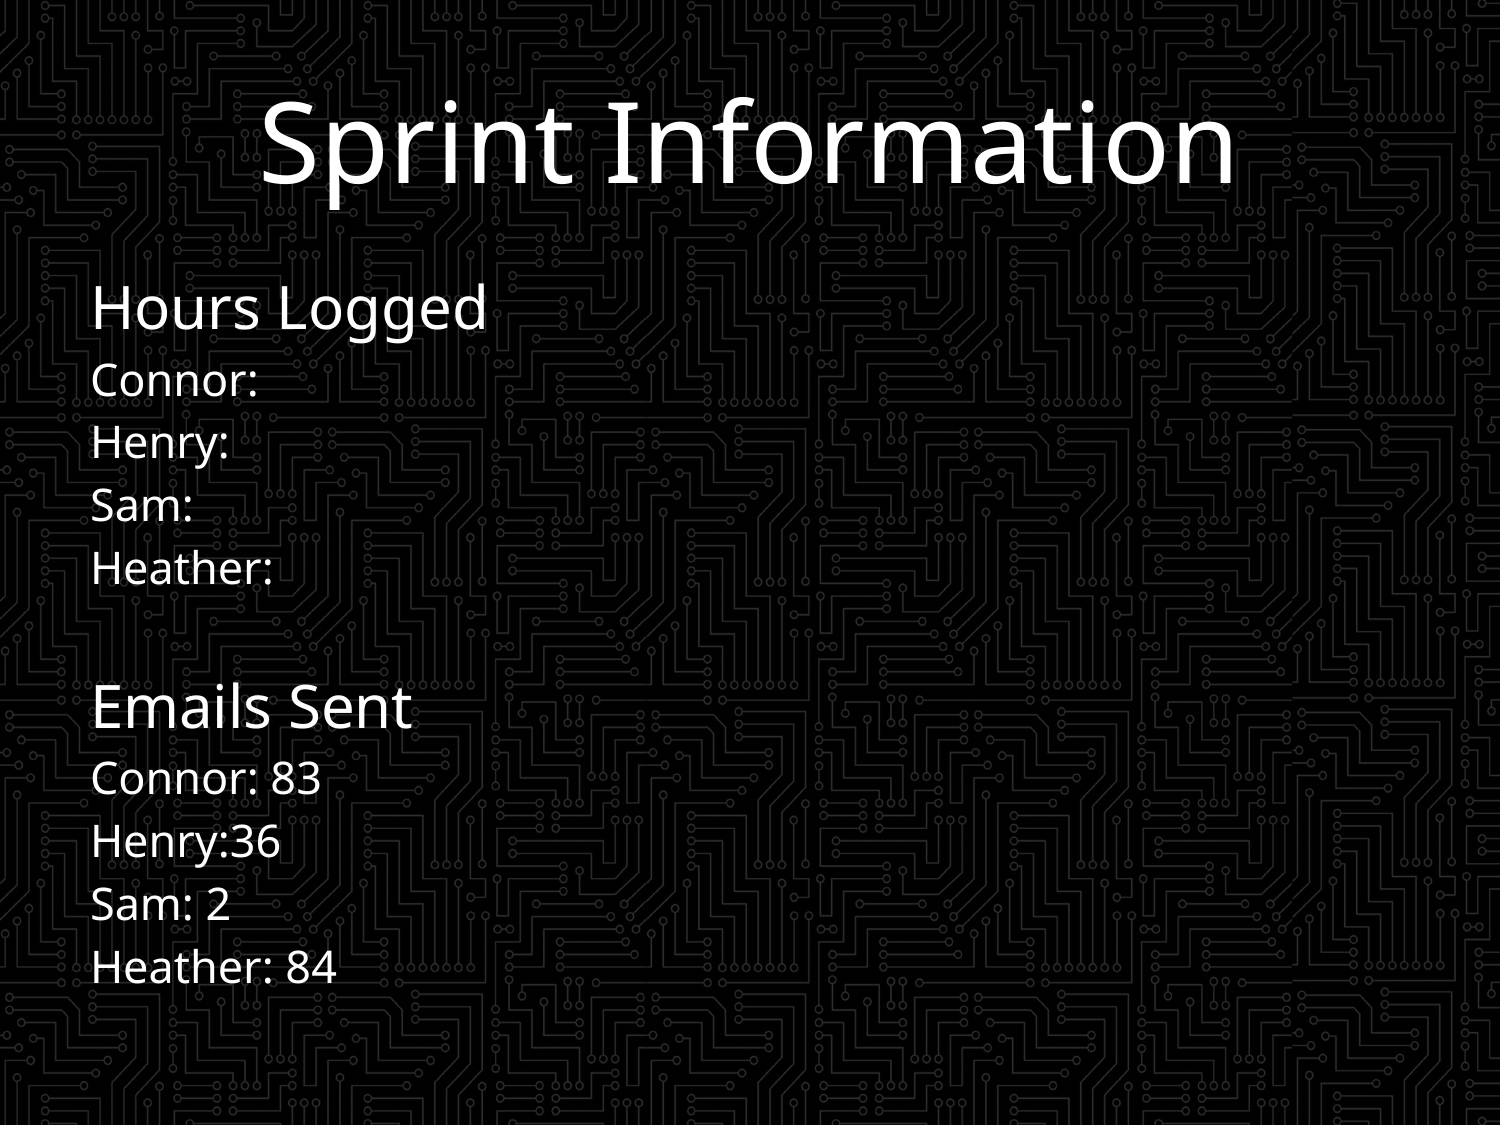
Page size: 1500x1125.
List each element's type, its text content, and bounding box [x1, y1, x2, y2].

list Hours Logged Connor: Henry: Sam: Heather: Emails Sent Connor: 83 Henry:36 Sam: 2 Heather: 84 [75, 262, 1425, 1005]
title Sprint Information [75, 45, 1425, 233]
picture [0, 0, 1500, 1125]
